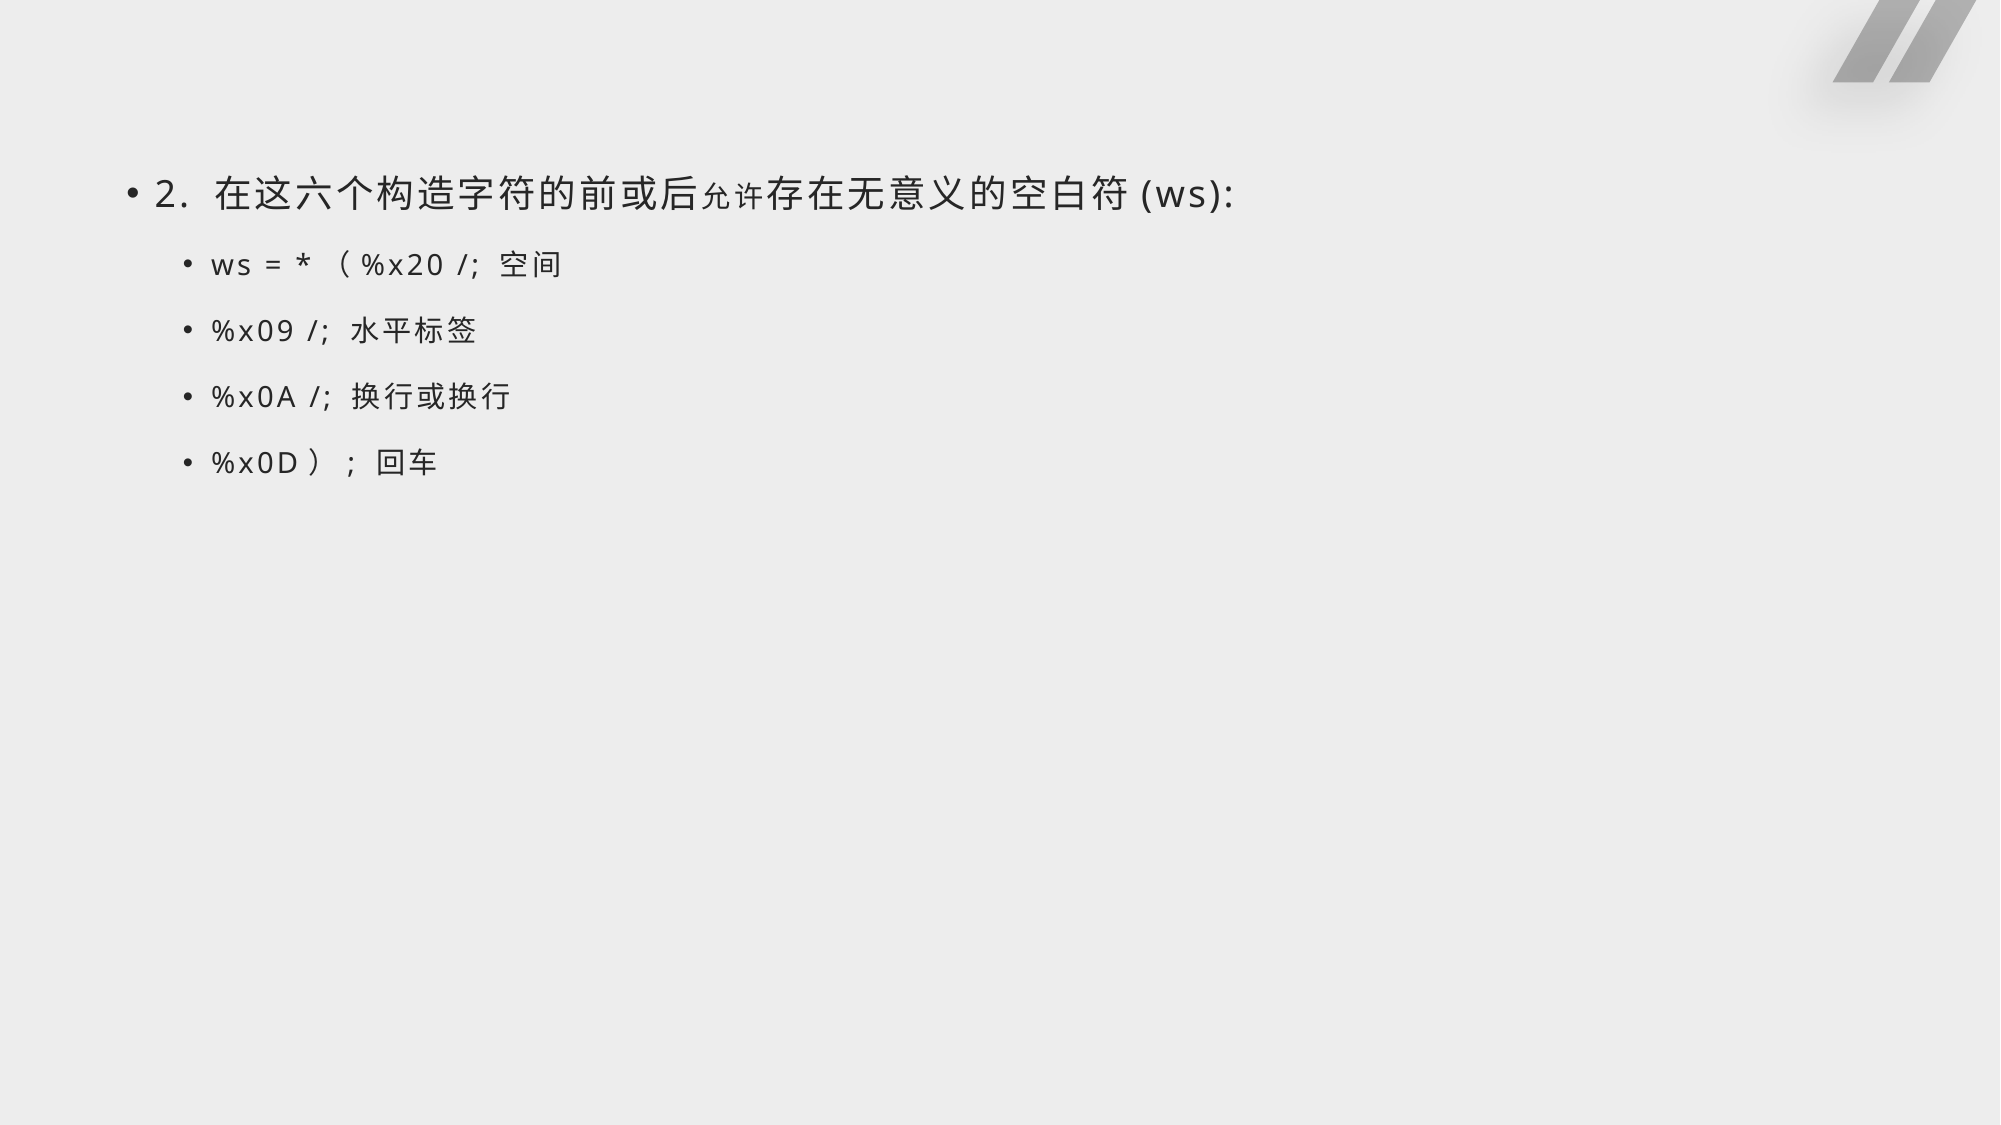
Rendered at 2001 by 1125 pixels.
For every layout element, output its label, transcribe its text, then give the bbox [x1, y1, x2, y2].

list 2. 在这六个构造字符的前或后允许存在无意义的空白符(ws): ws = *（%x20 /; 空间 %x09 /; 水平标签 %x0A /; 换行或换行 %x0D）; 回车 [109, 156, 1891, 1041]
